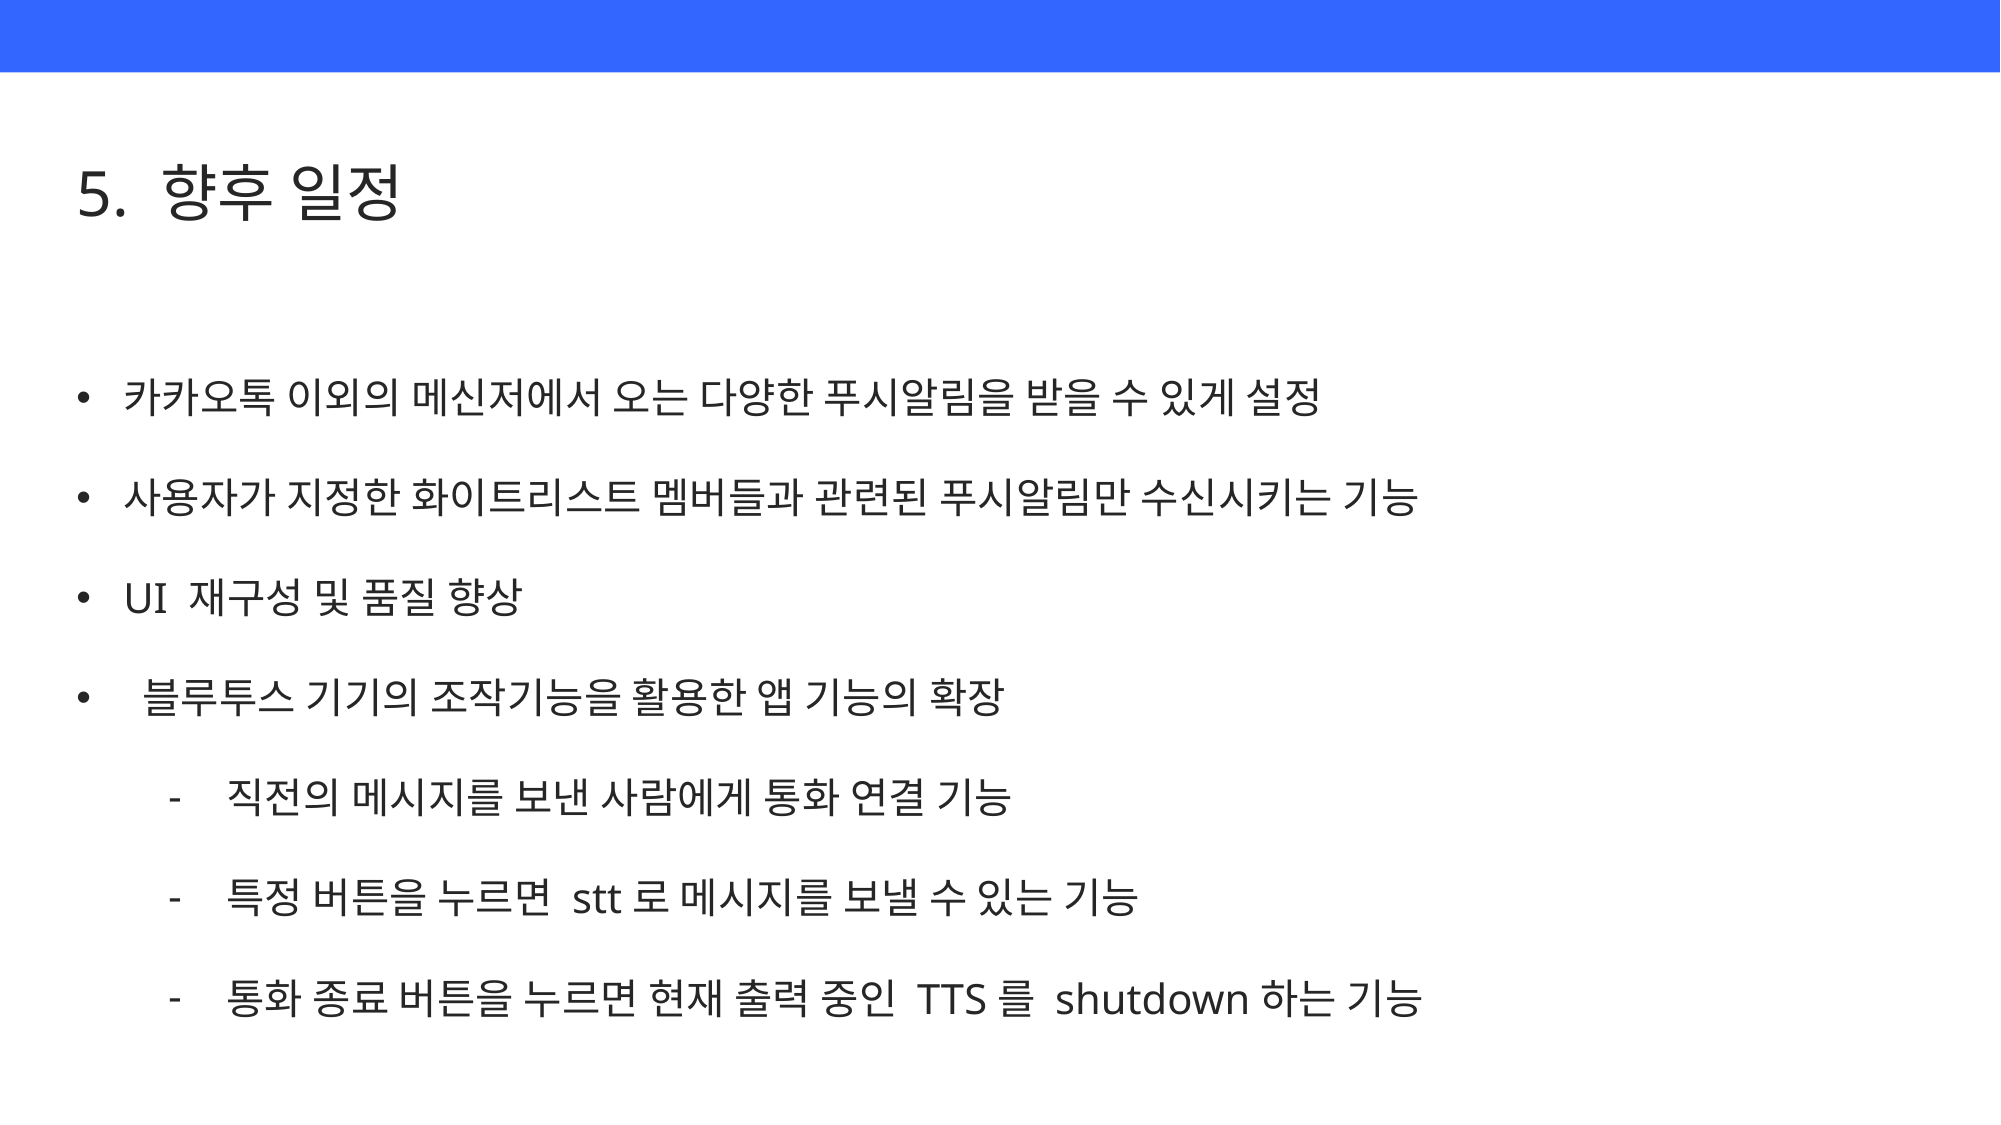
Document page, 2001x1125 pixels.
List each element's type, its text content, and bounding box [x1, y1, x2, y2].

text_box 5. 향후 일정 [61, 139, 771, 235]
text_box 카카오톡 이외의 메신저에서 오는 다양한 푸시알림을 받을 수 있게 설정 사용자가 지정한 화이트리스트 멤버들과 관련된 푸시알림만 수신시키는 기능 UI 재구성 및 품질 향상 블루투스 기기의 조작기능을 활용한 앱 기능의 확장 직전의 메시지를 보낸 사람에게 통화 연결 기능 특정 버튼을 누르면 stt로 메시지를 보낼 수 있는 기능 통화 종료 버튼을 누르면 현재 출력 중인 TTS를 shutdown하는 기능 [61, 314, 1747, 1095]
